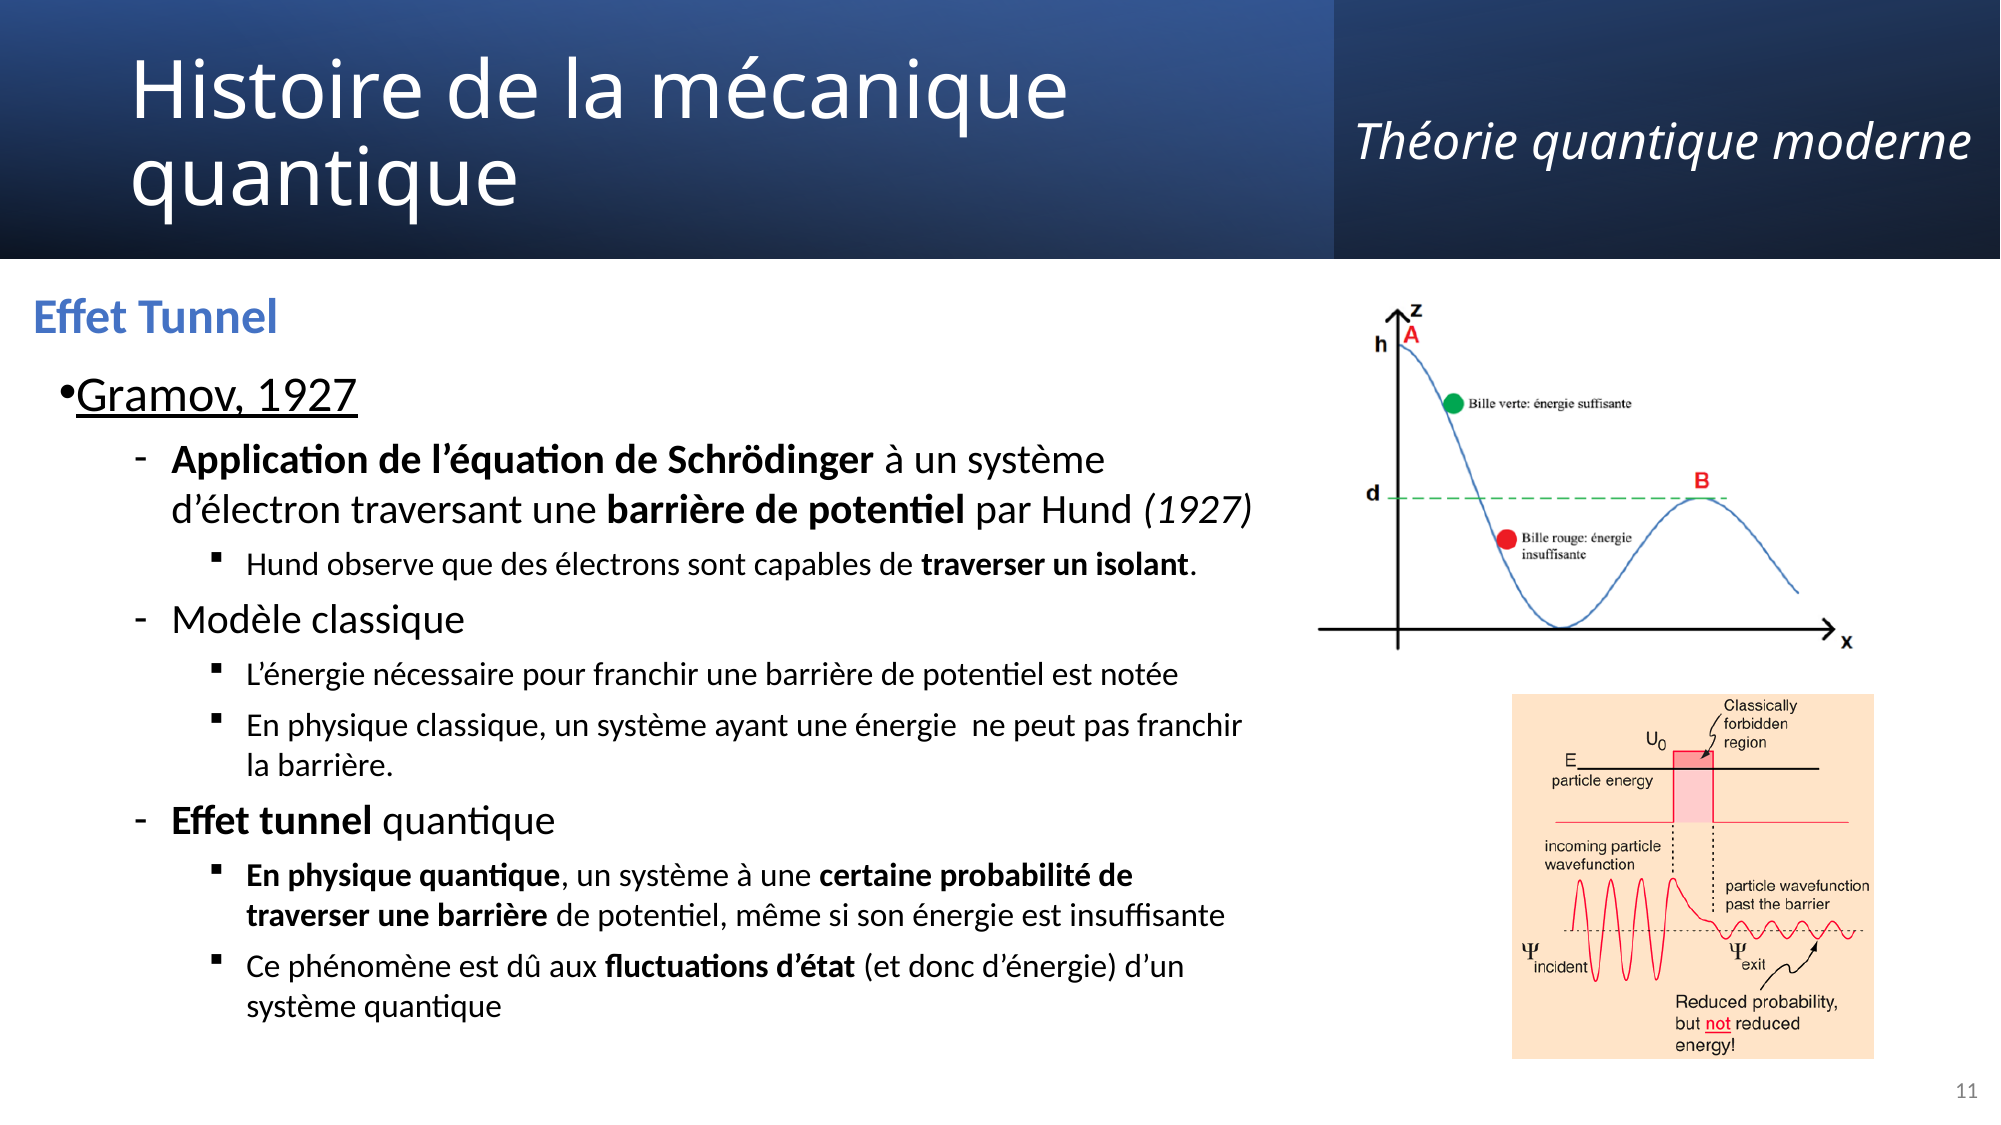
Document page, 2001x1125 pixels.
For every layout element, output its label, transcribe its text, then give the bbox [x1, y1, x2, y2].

title Histoire de la mécanique quantique [114, 40, 1274, 231]
text_box Théorie quantique moderne [1333, 29, 1994, 258]
picture [1512, 694, 1874, 1059]
text_box [0, 260, 2000, 1125]
slide_number 11 [1920, 1058, 1994, 1119]
text_box [0, 0, 2000, 259]
picture [1304, 294, 1874, 659]
text_box Effet Tunnel [18, 276, 1069, 351]
